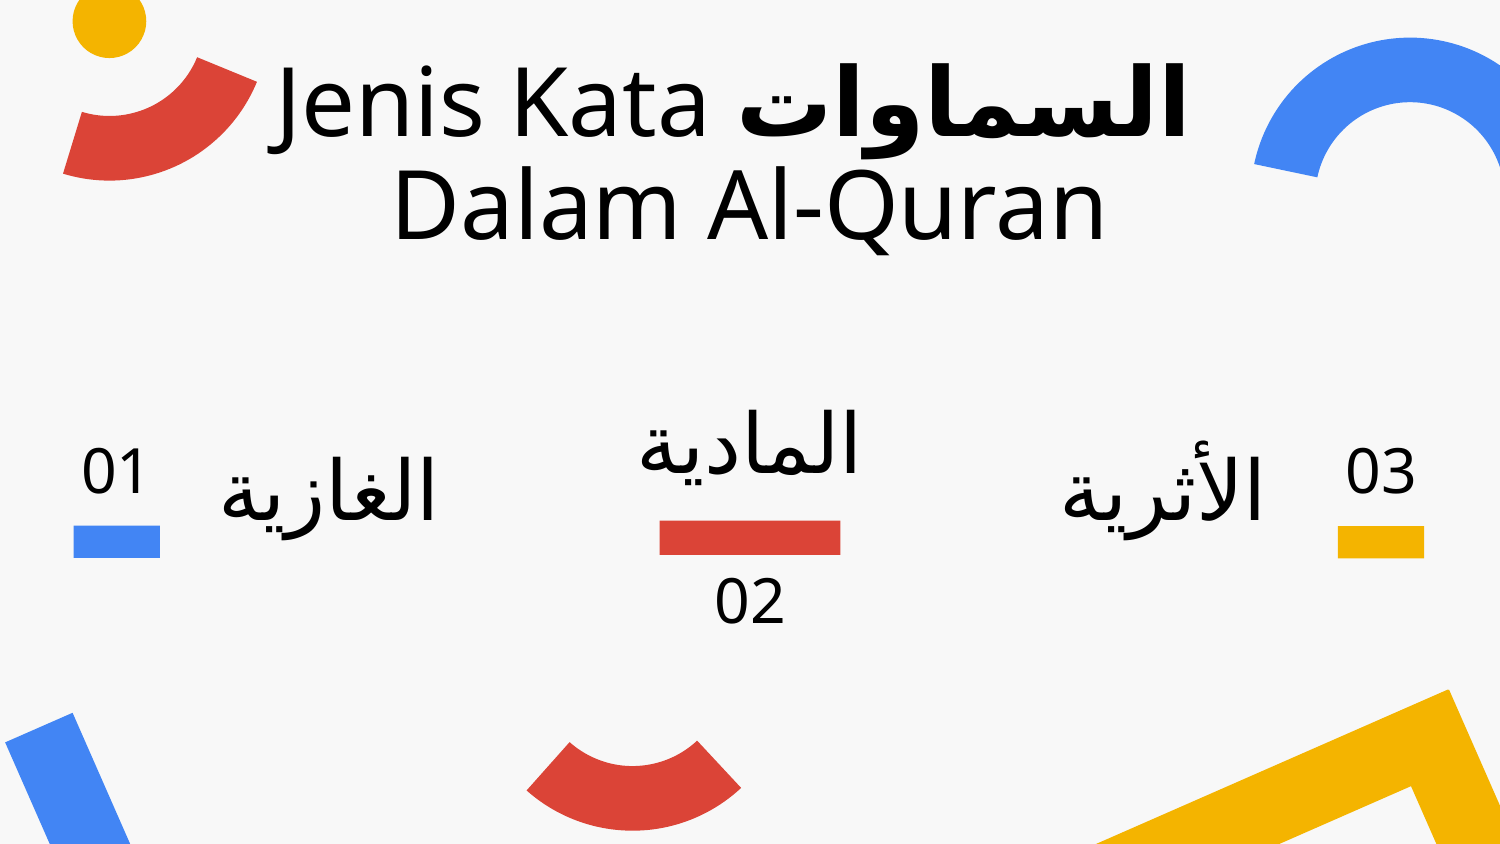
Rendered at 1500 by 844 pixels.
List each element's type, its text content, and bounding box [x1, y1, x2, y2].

text_box [5, 712, 131, 844]
text_box [73, 525, 160, 558]
text_box [526, 740, 742, 831]
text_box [1067, 689, 1500, 844]
text_box [72, 0, 147, 59]
text_box [1254, 37, 1500, 178]
text_box الغازية [197, 430, 461, 545]
text_box 01 [30, 415, 203, 520]
text_box Jenis Kata السماوات -Dalam Al-Quran- [258, 38, 1241, 419]
text_box [63, 57, 257, 181]
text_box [618, 382, 882, 651]
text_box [1031, 416, 1468, 559]
